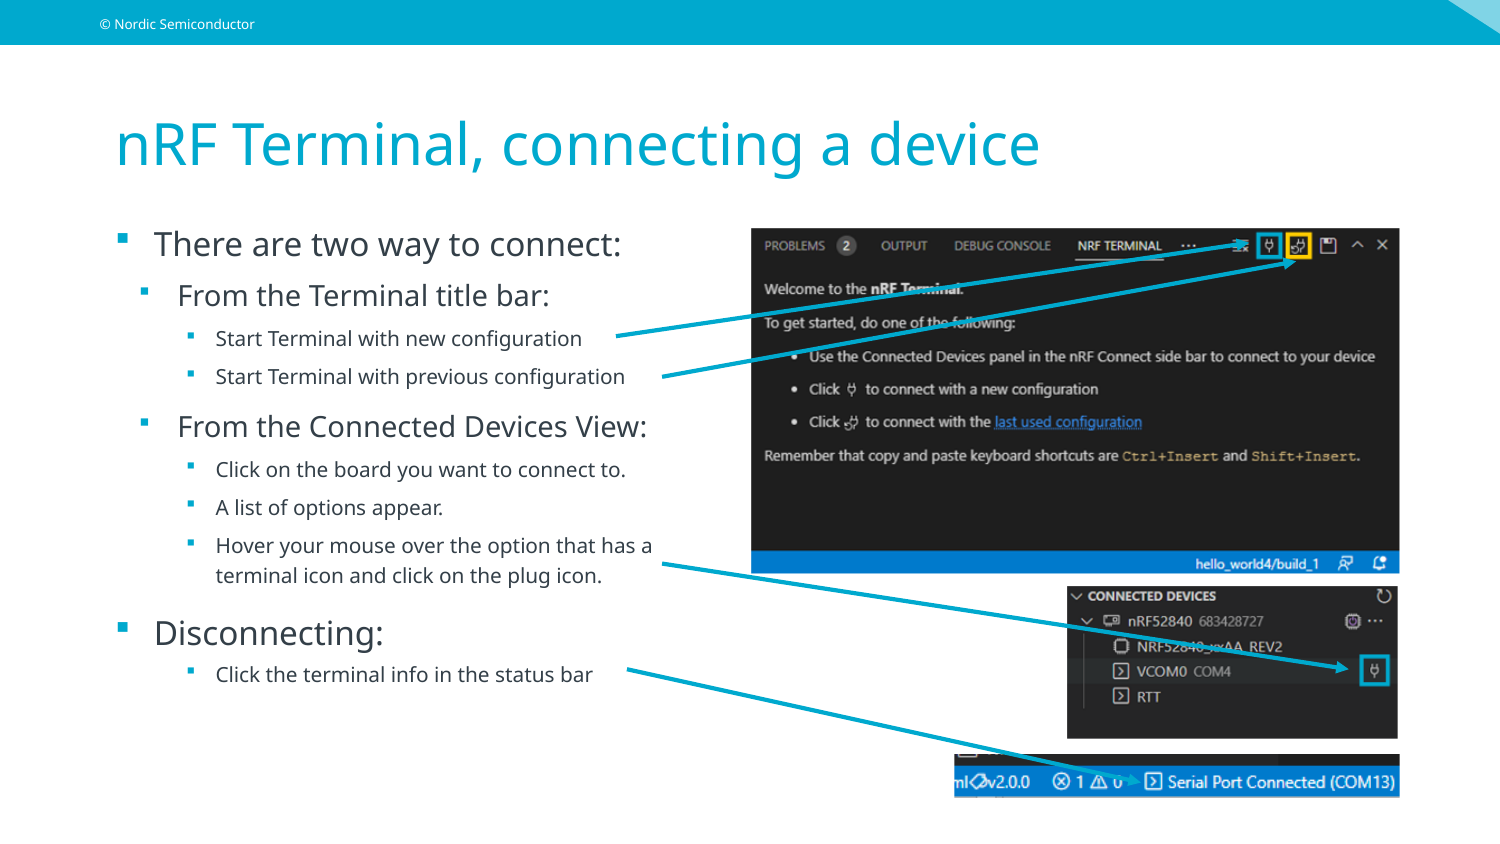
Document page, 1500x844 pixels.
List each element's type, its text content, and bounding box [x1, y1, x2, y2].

picture [749, 226, 1403, 577]
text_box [661, 563, 1350, 670]
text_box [661, 260, 1297, 378]
title nRF Terminal, connecting a device [100, 96, 1400, 181]
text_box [615, 242, 1250, 337]
list There are two way to connect: From the Terminal title bar: Start Terminal with new configuration Start Terminal with previous configuration From the Connected Devices View: Click on the board you want to connect to. A list of options appear. Hover your mouse over the option that has a terminal icon and click on the plug icon. Disconnecting: Click the terminal info in the status bar [100, 203, 743, 773]
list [953, 754, 1401, 798]
picture [1142, 584, 1401, 742]
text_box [626, 668, 1142, 783]
